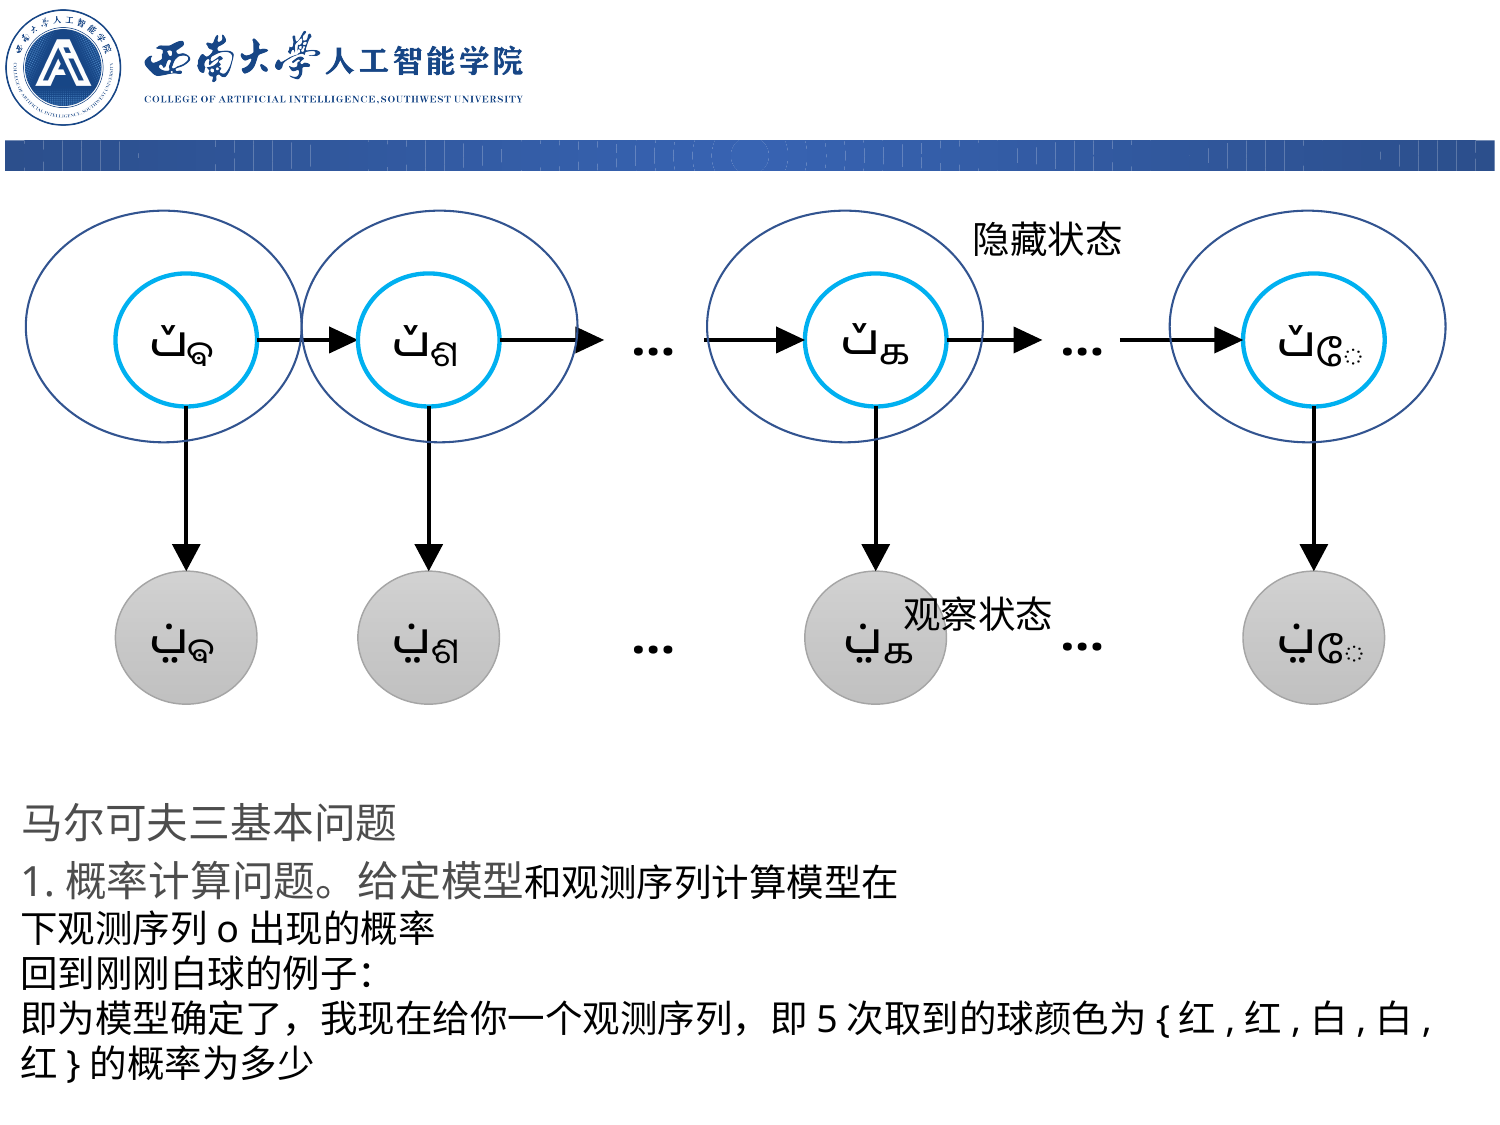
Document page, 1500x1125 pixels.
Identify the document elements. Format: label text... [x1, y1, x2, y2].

text_box [318, 209, 561, 269]
text_box [723, 209, 958, 269]
text_box [24, 209, 285, 435]
text_box [1186, 209, 1447, 422]
picture [5, 9, 523, 126]
text_box [4, 139, 1496, 172]
text_box 马尔可夫三基本问题 [6, 789, 413, 855]
picture [111, 269, 1389, 707]
text_box 隐藏状态 [958, 209, 1138, 269]
